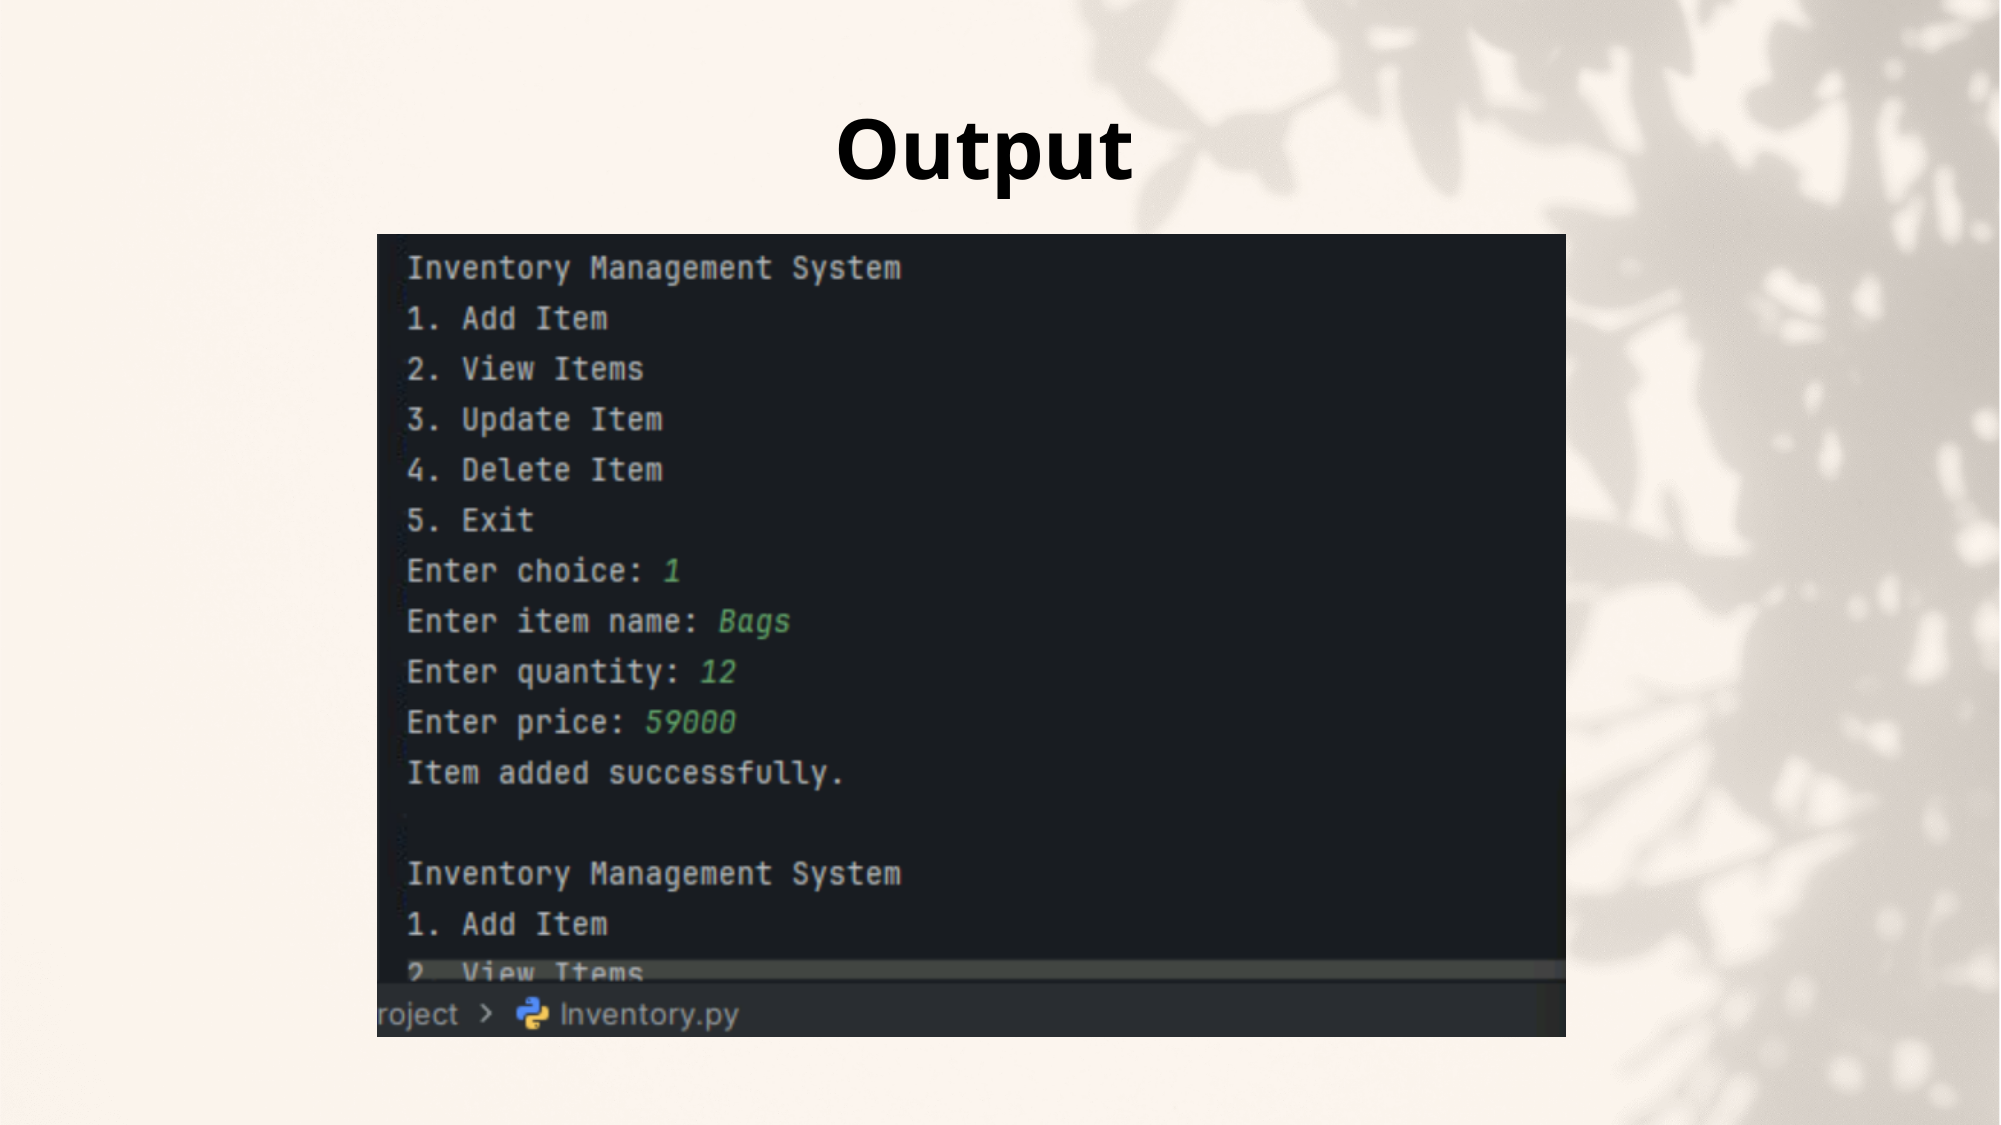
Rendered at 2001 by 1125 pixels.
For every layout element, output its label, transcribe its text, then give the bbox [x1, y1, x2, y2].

picture [0, 0, 2000, 1125]
text_box Output [819, 88, 1585, 204]
